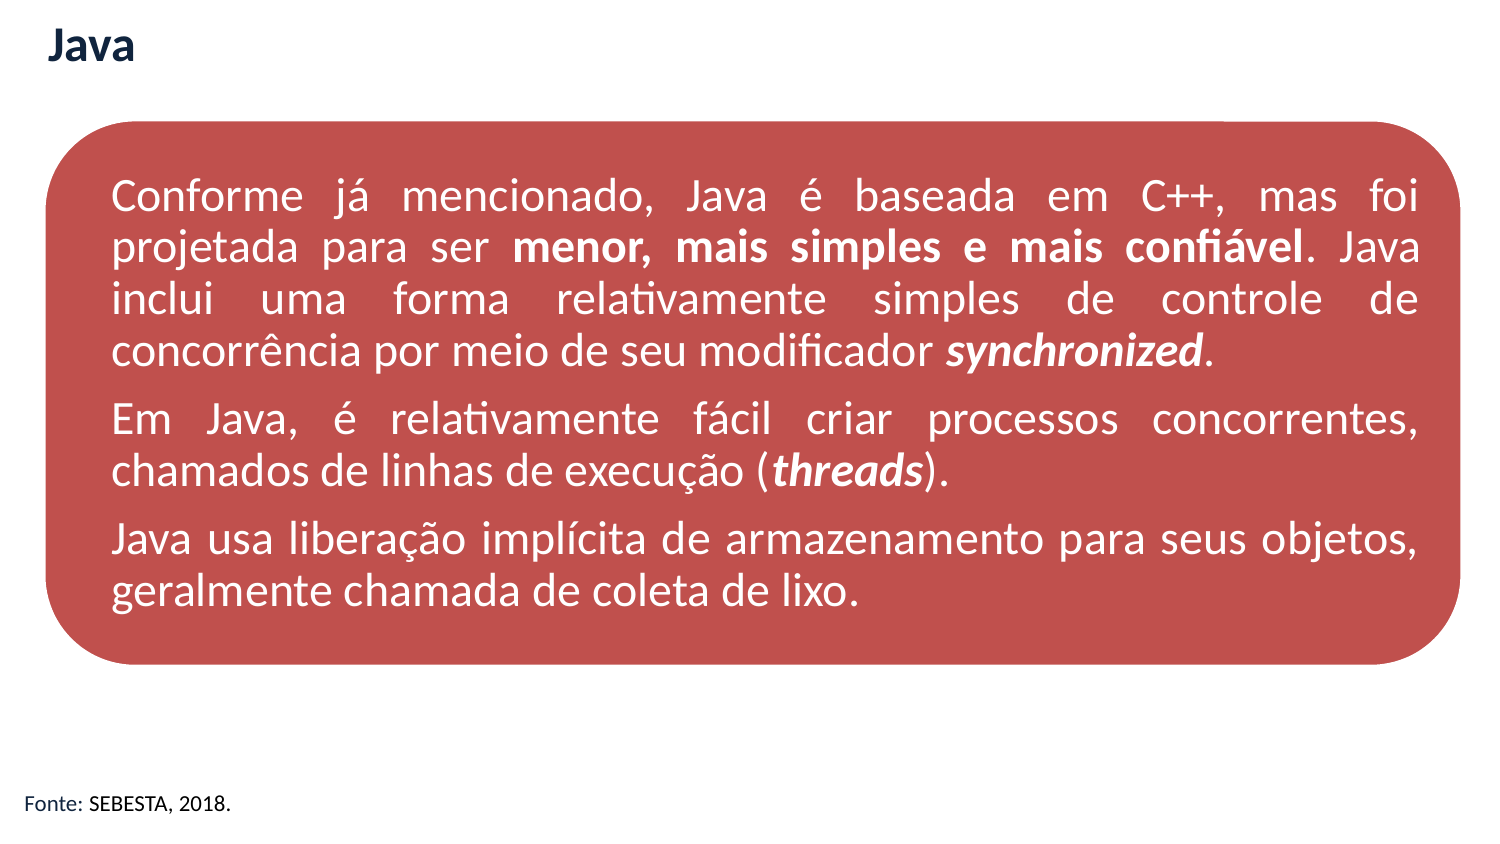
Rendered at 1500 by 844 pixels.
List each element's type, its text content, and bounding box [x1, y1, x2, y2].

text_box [43, 115, 1463, 671]
text_box Fonte: SEBESTA, 2018. [9, 780, 643, 824]
text_box Java [33, 4, 750, 80]
